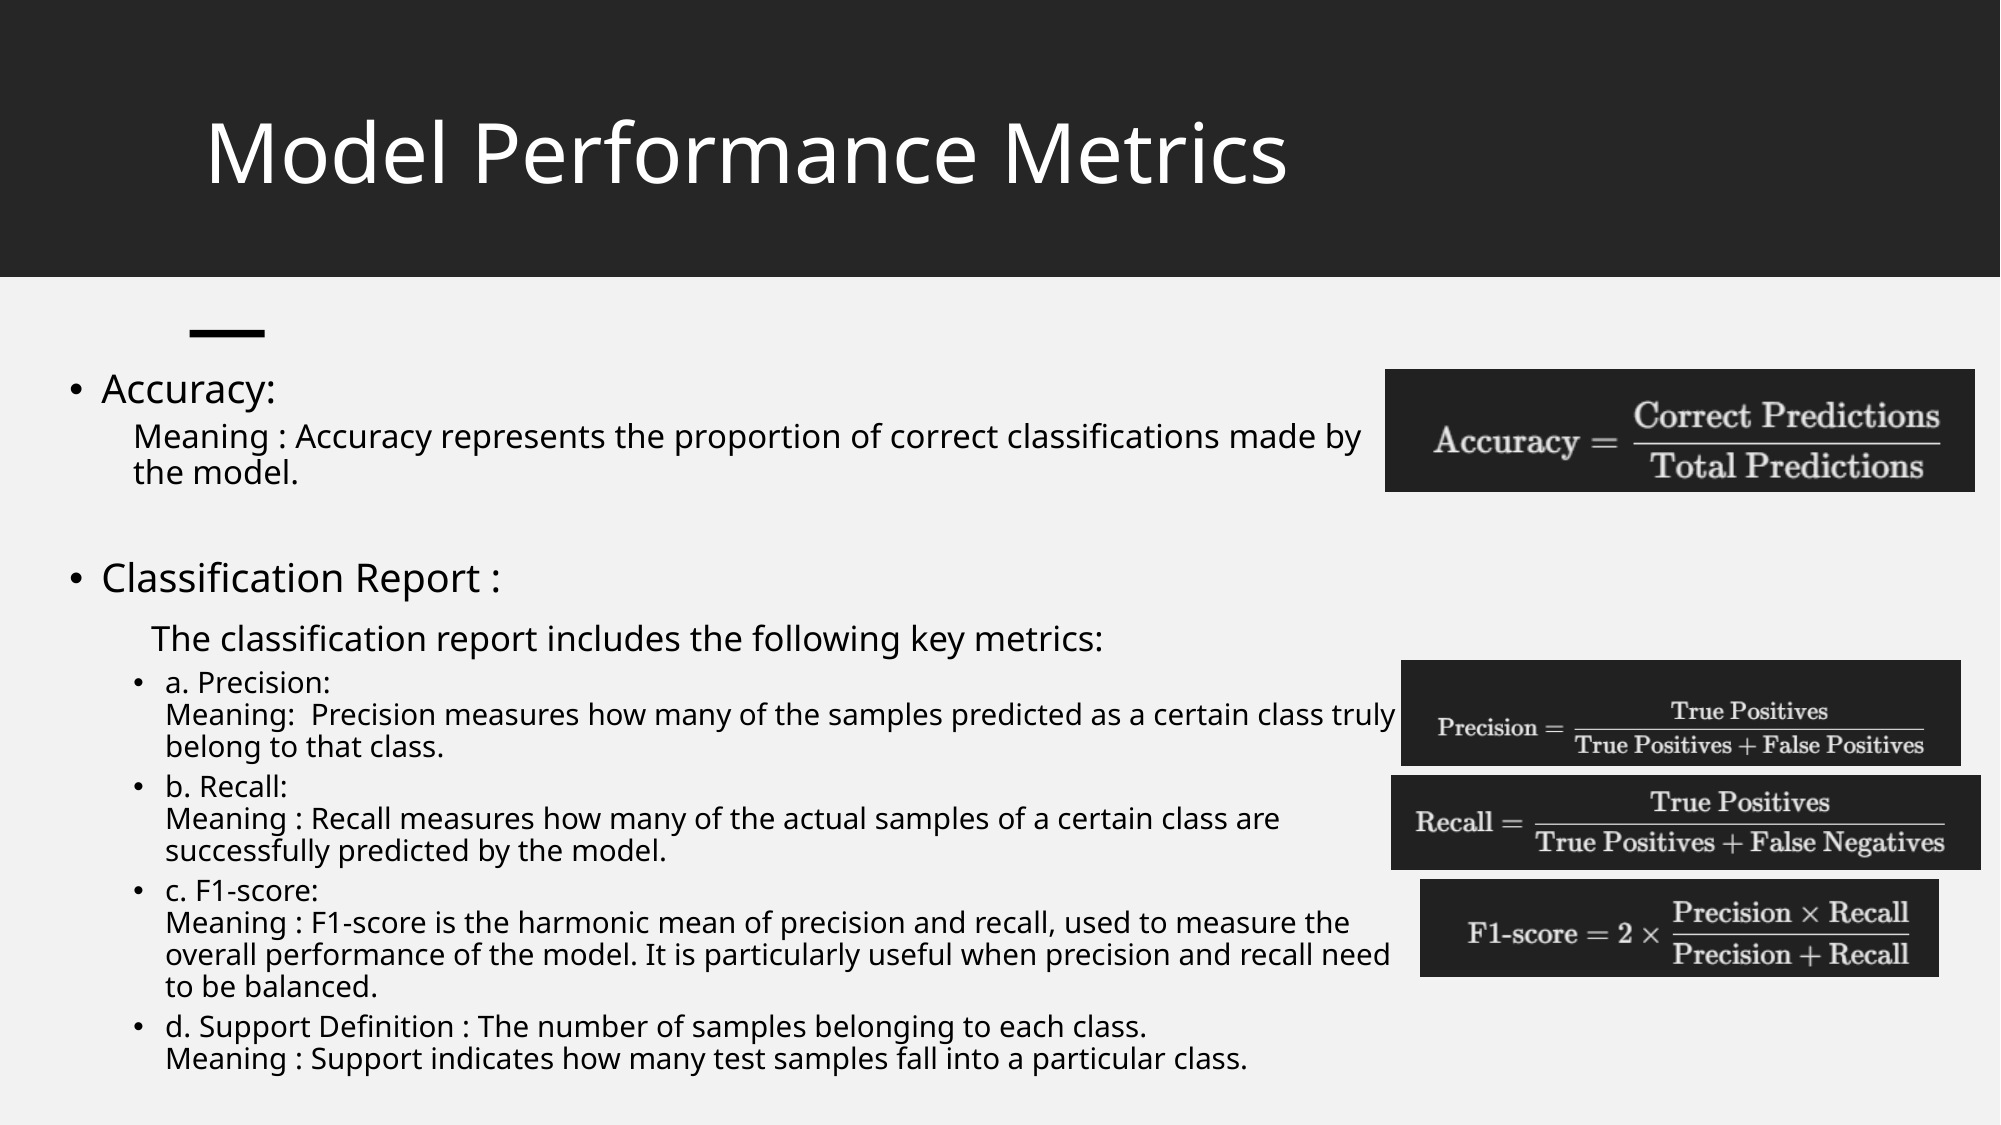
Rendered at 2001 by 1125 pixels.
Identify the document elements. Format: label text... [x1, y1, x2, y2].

list Accuracy: Meaning : Accuracy represents the proportion of correct classifications made by the model. Classification Report : The classification report includes the following key metrics: a. Precision: Meaning: Precision measures how many of the samples predicted as a certain class truly belong to that class. b. Recall: Meaning : Recall measures how many of the actual samples of a certain class are successfully predicted by the model. c. F1-score: Meaning : F1-score is the harmonic mean of precision and recall, used to measure the overall performance of the model. It is particularly useful when precision and recall need to be balanced. d. Support Definition : The number of samples belonging to each class. Meaning : Support indicates how many test samples fall into a particular class. [54, 362, 1424, 1091]
picture [1420, 879, 1939, 977]
picture [1391, 774, 1982, 871]
picture [1401, 659, 1962, 766]
title Model Performance Metrics [189, 104, 1812, 253]
text_box [0, 0, 2000, 275]
text_box [0, 275, 2000, 1125]
text_box [188, 328, 266, 339]
picture [1384, 369, 1975, 493]
